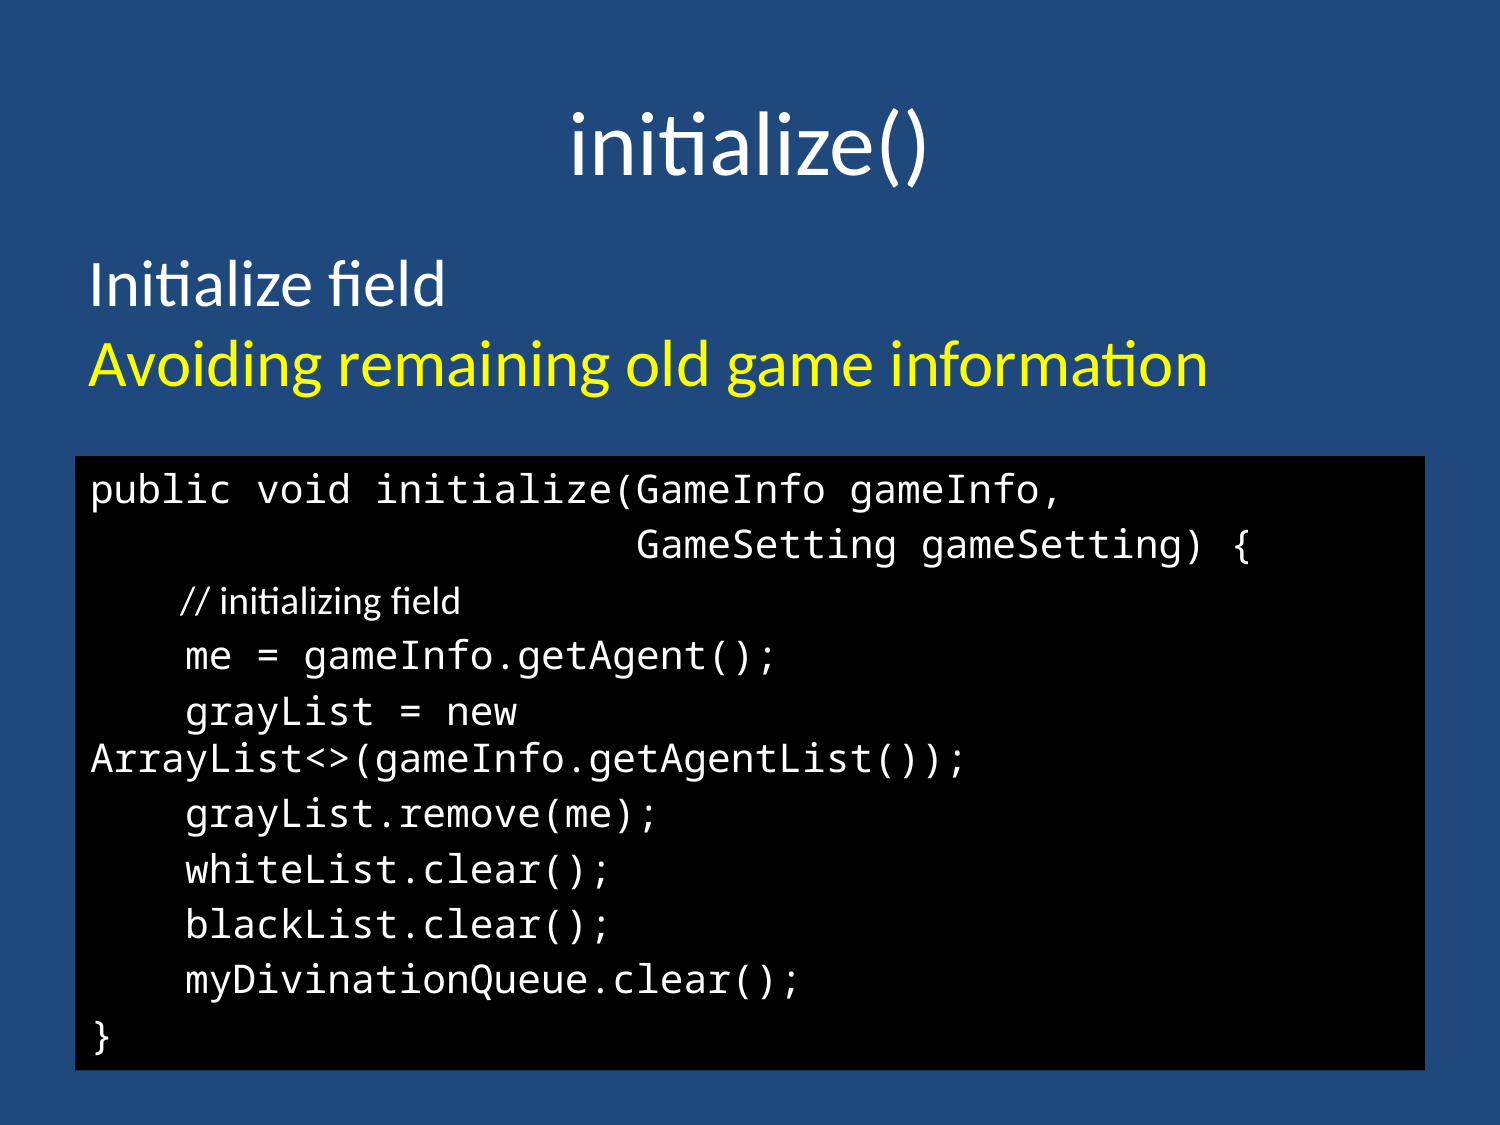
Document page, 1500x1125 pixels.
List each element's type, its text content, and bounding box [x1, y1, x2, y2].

title initialize() [75, 45, 1425, 232]
list public void initialize(GameInfo gameInfo, GameSetting gameSetting) { // initializing field me = gameInfo.getAgent(); grayList = new ArrayList<>(gameInfo.getAgentList()); grayList.remove(me); whiteList.clear(); blackList.clear(); myDivinationQueue.clear(); } [75, 456, 1425, 1071]
text_box Initialize field Avoiding remaining old game information [74, 232, 1425, 408]
